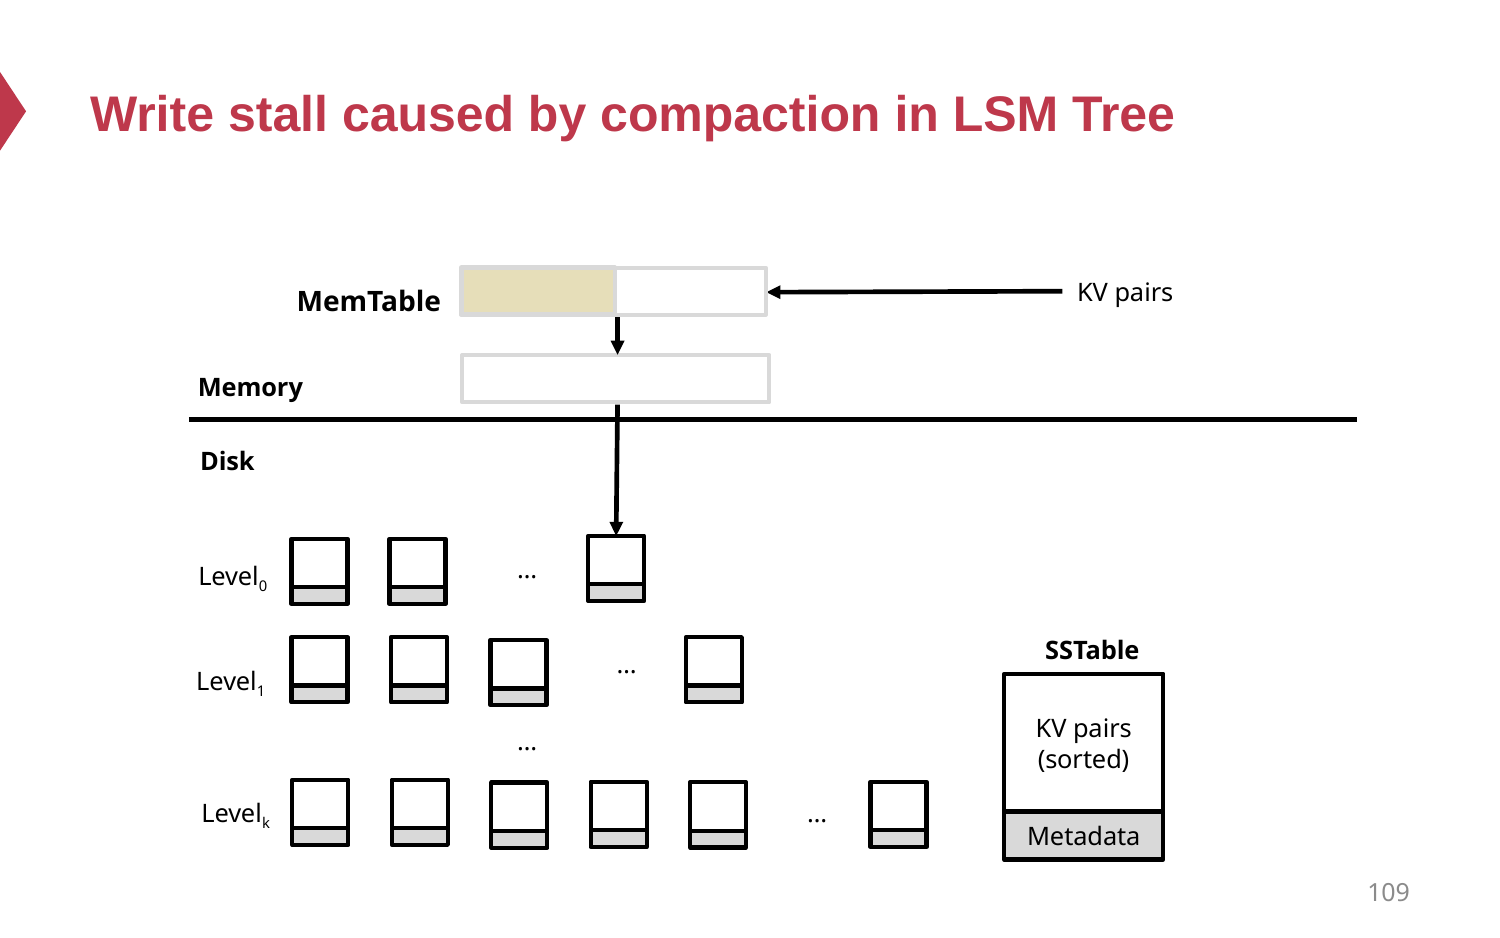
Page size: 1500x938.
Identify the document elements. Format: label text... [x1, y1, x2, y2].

text_box MemTable [281, 276, 459, 325]
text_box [1003, 626, 1164, 860]
text_box [460, 353, 771, 404]
text_box KV pairs [1062, 268, 1188, 314]
text_box [617, 266, 768, 317]
text_box Memory [183, 363, 318, 409]
title Write stall caused by compaction in LSM Tree [75, 37, 1425, 186]
text_box [459, 265, 617, 317]
text_box Disk [185, 437, 270, 483]
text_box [183, 535, 927, 849]
slide_number 109 [1074, 868, 1425, 919]
